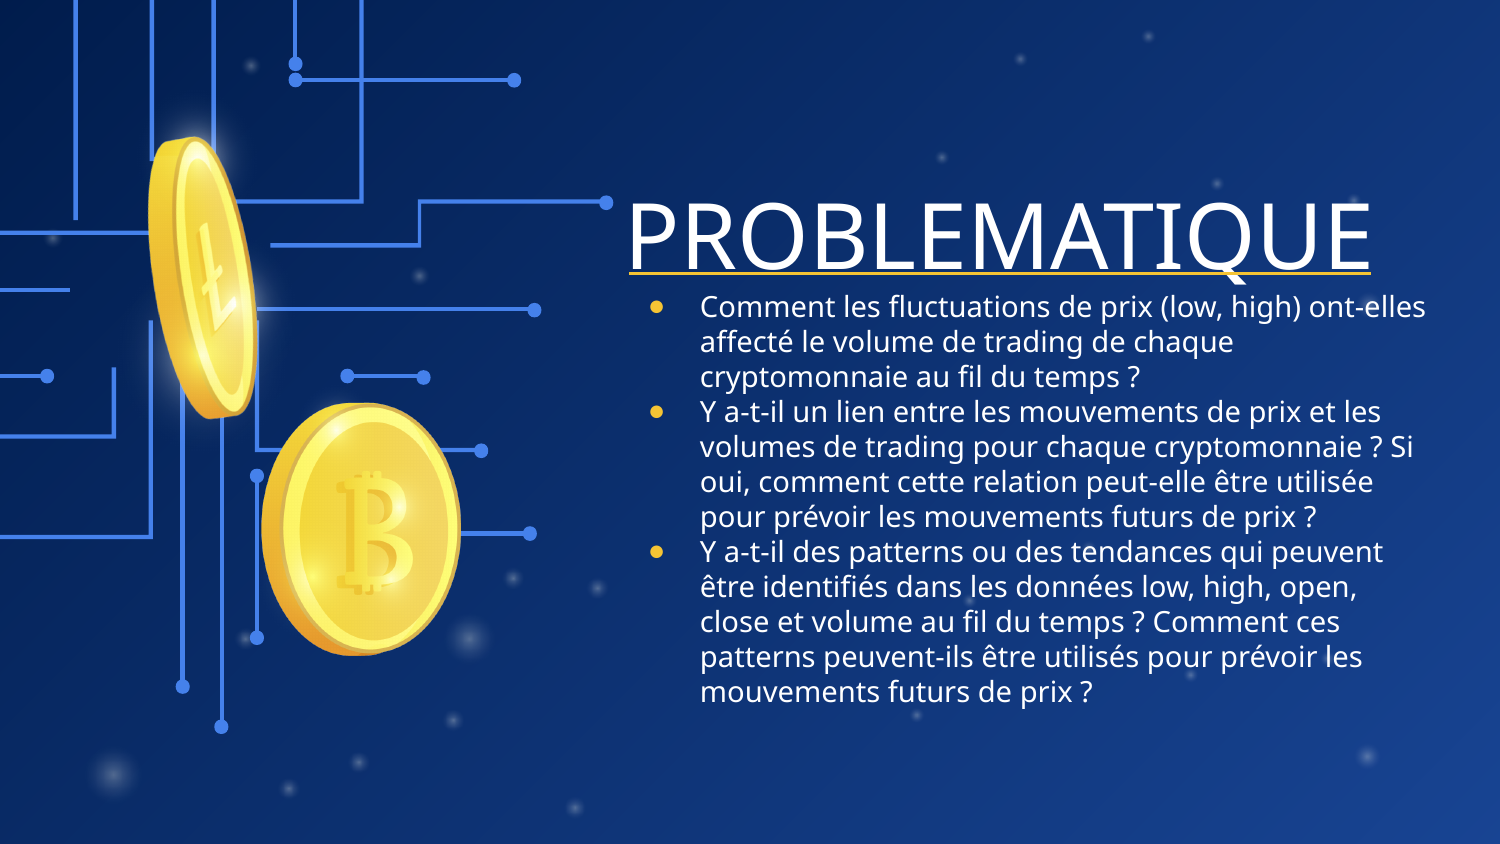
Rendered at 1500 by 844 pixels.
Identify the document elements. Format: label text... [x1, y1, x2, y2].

subtitle Comment les fluctuations de prix (low, high) ont-elles affecté le volume de trading de chaque cryptomonnaie au fil du temps ? Y a-t-il un lien entre les mouvements de prix et les volumes de trading pour chaque cryptomonnaie ? Si oui, comment cette relation peut-elle être utilisée pour prévoir les mouvements futurs de prix ? Y a-t-il des patterns ou des tendances qui peuvent être identifiés dans les données low, high, open, close et volume au fil du temps ? Comment ces patterns peuvent-ils être utilisés pour prévoir les mouvements futurs de prix ? [610, 287, 1444, 844]
title PROBLEMATIQUE [610, 179, 1500, 287]
picture [45, 4, 535, 692]
